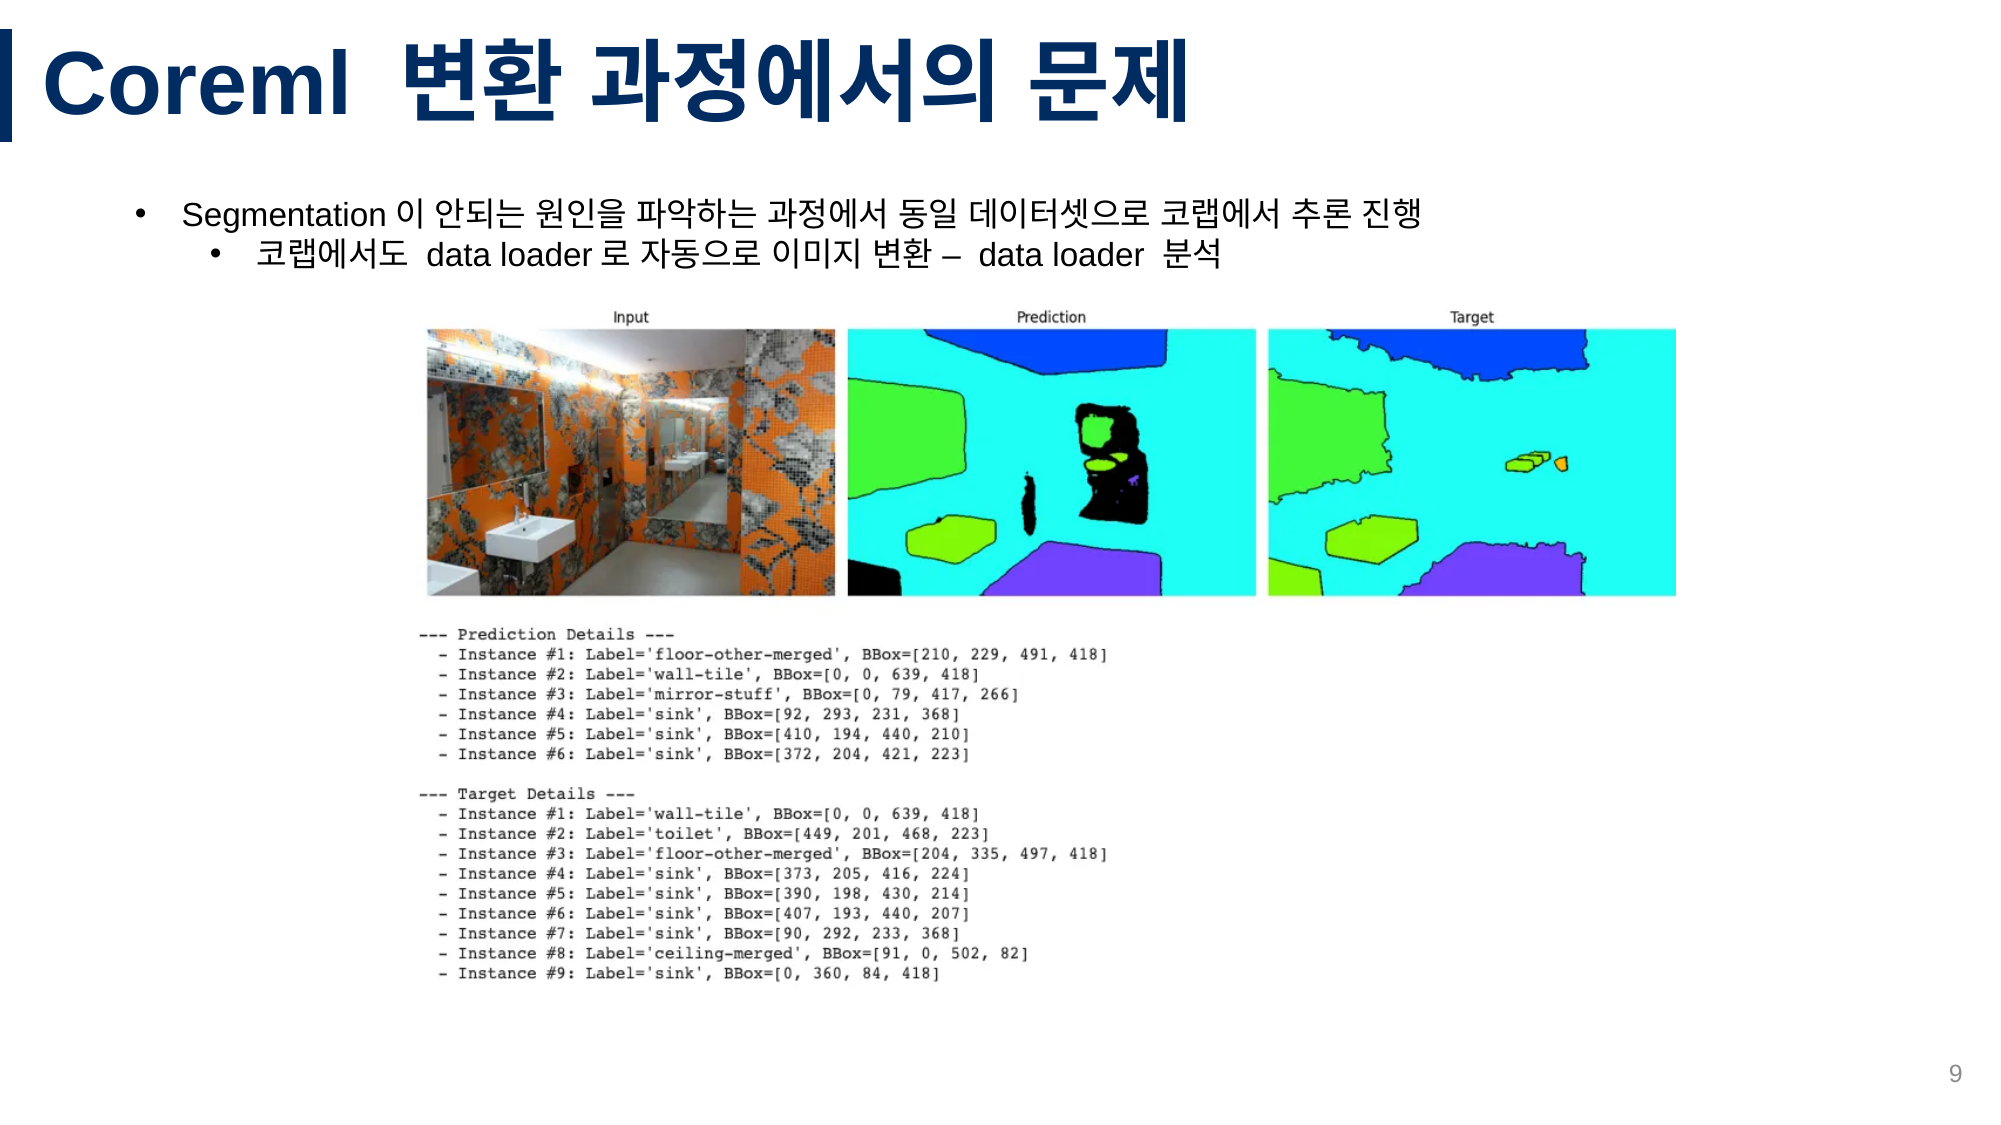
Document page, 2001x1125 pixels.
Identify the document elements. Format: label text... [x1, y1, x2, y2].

title Coreml 변환 과정에서의 문제 [27, 28, 2000, 142]
text_box Segmentation이 안되는 원인을 파악하는 과정에서 동일 데이터셋으로 코랩에서 추론 진행 코랩에서도 data loader로 자동으로 이미지 변환 – data loader 분석 [120, 186, 1739, 281]
slide_number 9 [1527, 1042, 1978, 1103]
picture [414, 295, 1676, 989]
